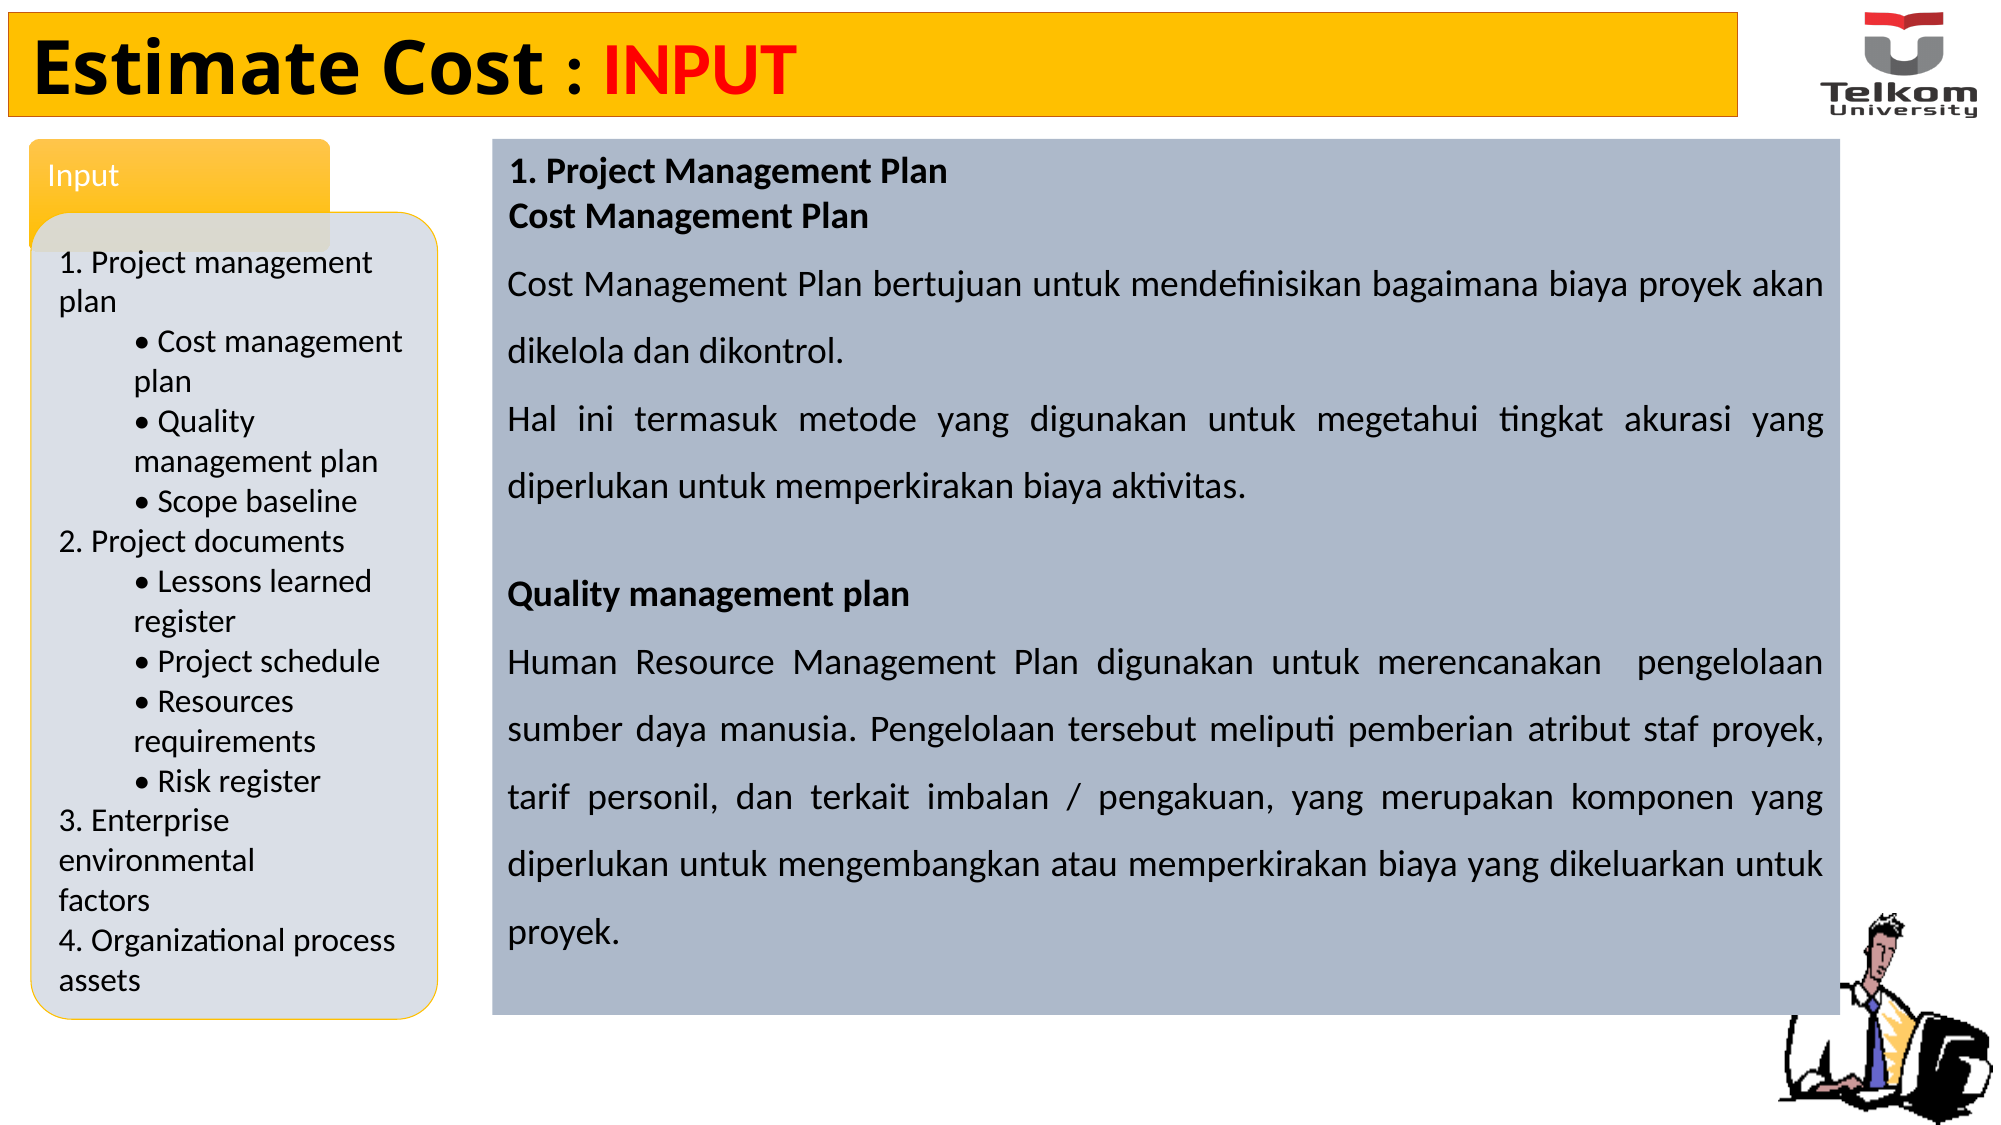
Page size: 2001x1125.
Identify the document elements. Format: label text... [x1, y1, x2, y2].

picture [1778, 913, 1993, 1125]
picture [1820, 12, 1977, 118]
text_box 1. Project management plan • Cost management plan • Quality management plan • Scope baseline 2. Project documents • Lessons learned register • Project schedule • Resources requirements • Risk register 3. Enterprise environmental factors 4. Organizational process assets [30, 211, 439, 1020]
text_box 1. Project Management Plan Cost Management Plan Cost Management Plan bertujuan untuk mendefinisikan bagaimana biaya proyek akan dikelola dan dikontrol. Hal ini termasuk metode yang digunakan untuk megetahui tingkat akurasi yang diperlukan untuk memperkirakan biaya aktivitas. Quality management plan Human Resource Management Plan digunakan untuk merencanakan pengelolaan sumber daya manusia. Pengelolaan tersebut meliputi pemberian atribut staf proyek, tarif personil, dan terkait imbalan / pengakuan, yang merupakan komponen yang diperlukan untuk mengembangkan atau memperkirakan biaya yang dikeluarkan untuk proyek. [492, 138, 1841, 1015]
text_box Estimate Cost : INPUT [8, 12, 1738, 117]
text_box Input [28, 138, 331, 247]
